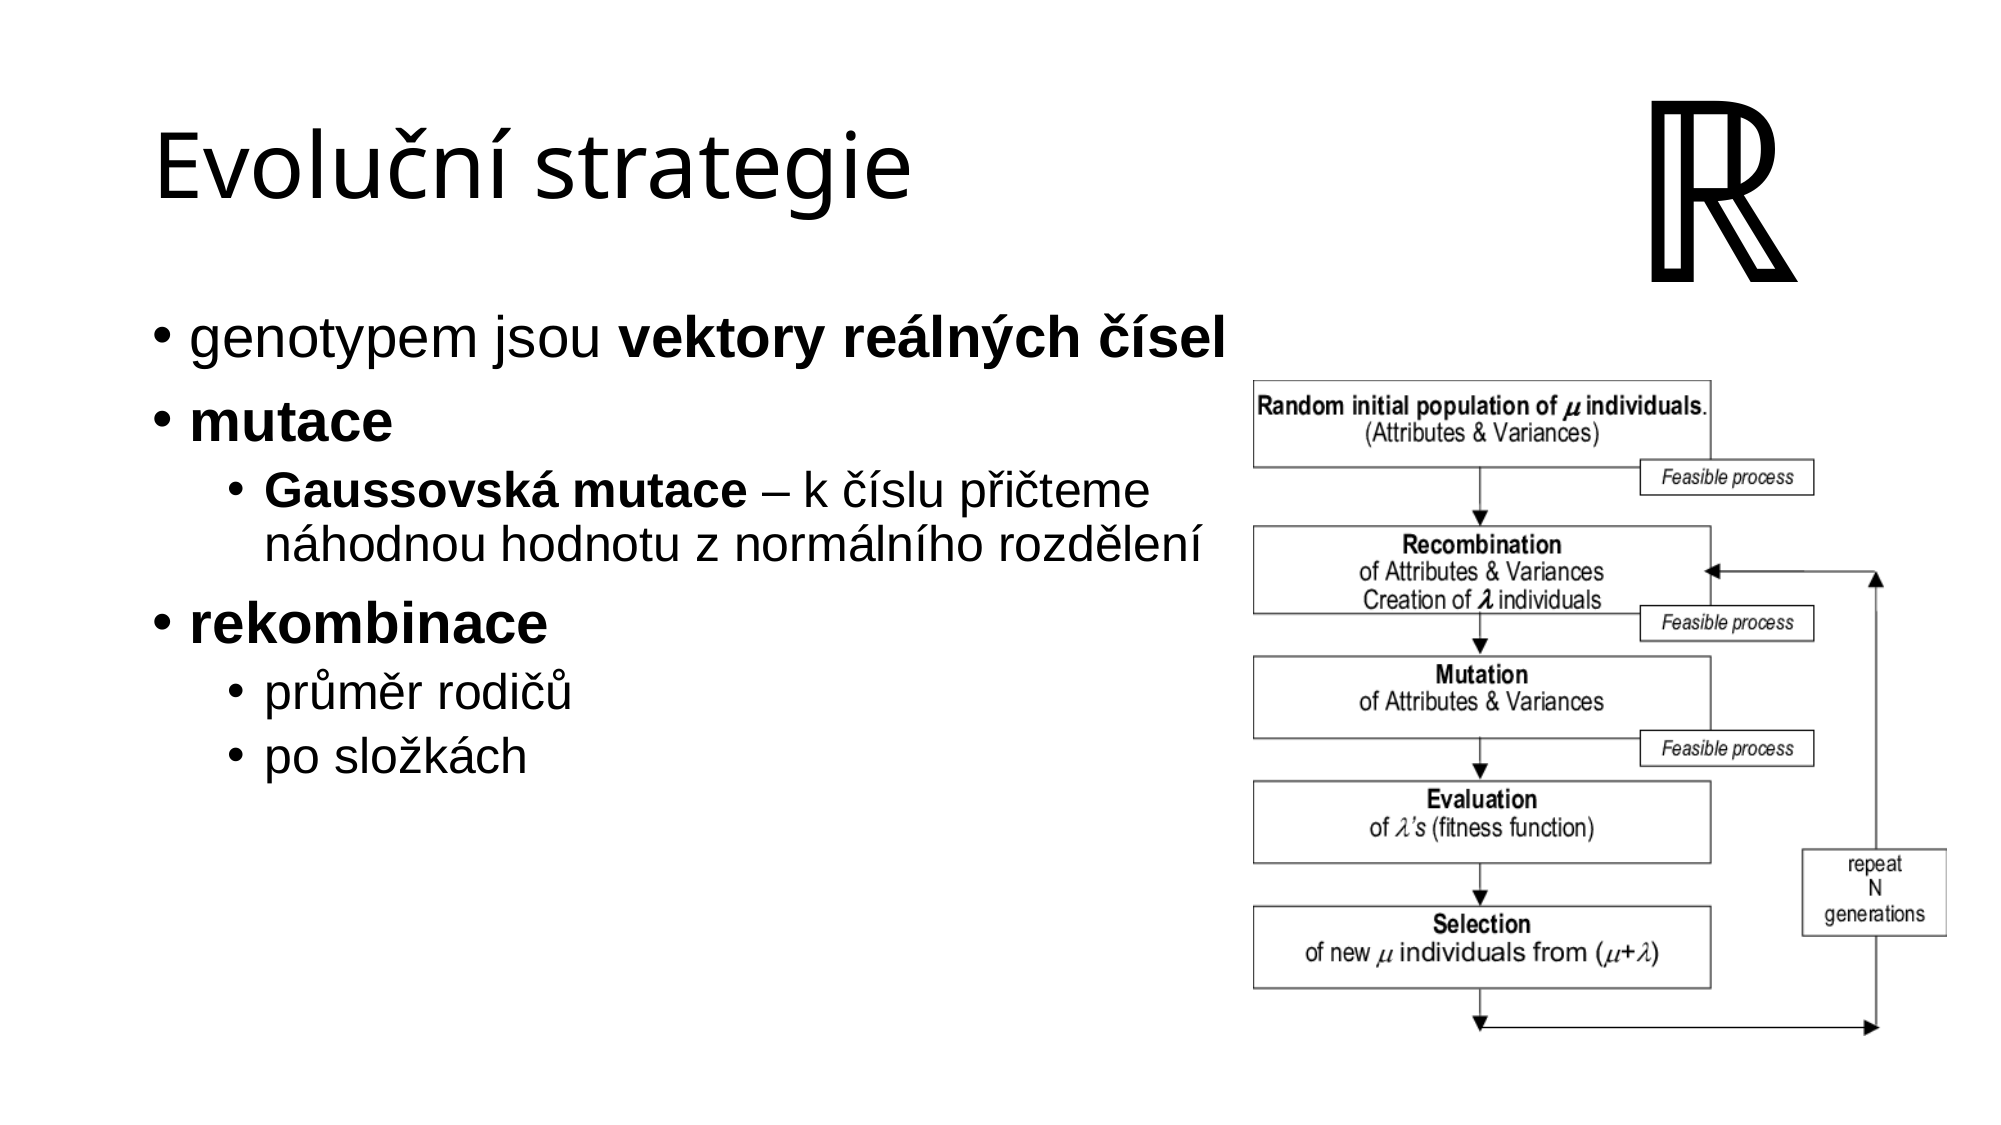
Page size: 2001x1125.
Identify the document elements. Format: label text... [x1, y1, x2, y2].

title Evoluční strategie [137, 59, 1863, 278]
list genotypem jsou vektory reálných čísel mutace Gaussovská mutace – k číslu přičteme náhodnou hodnotu z normálního rozdělení rekombinace průměr rodičů po složkách [137, 299, 1863, 1014]
picture [1253, 380, 1947, 1036]
